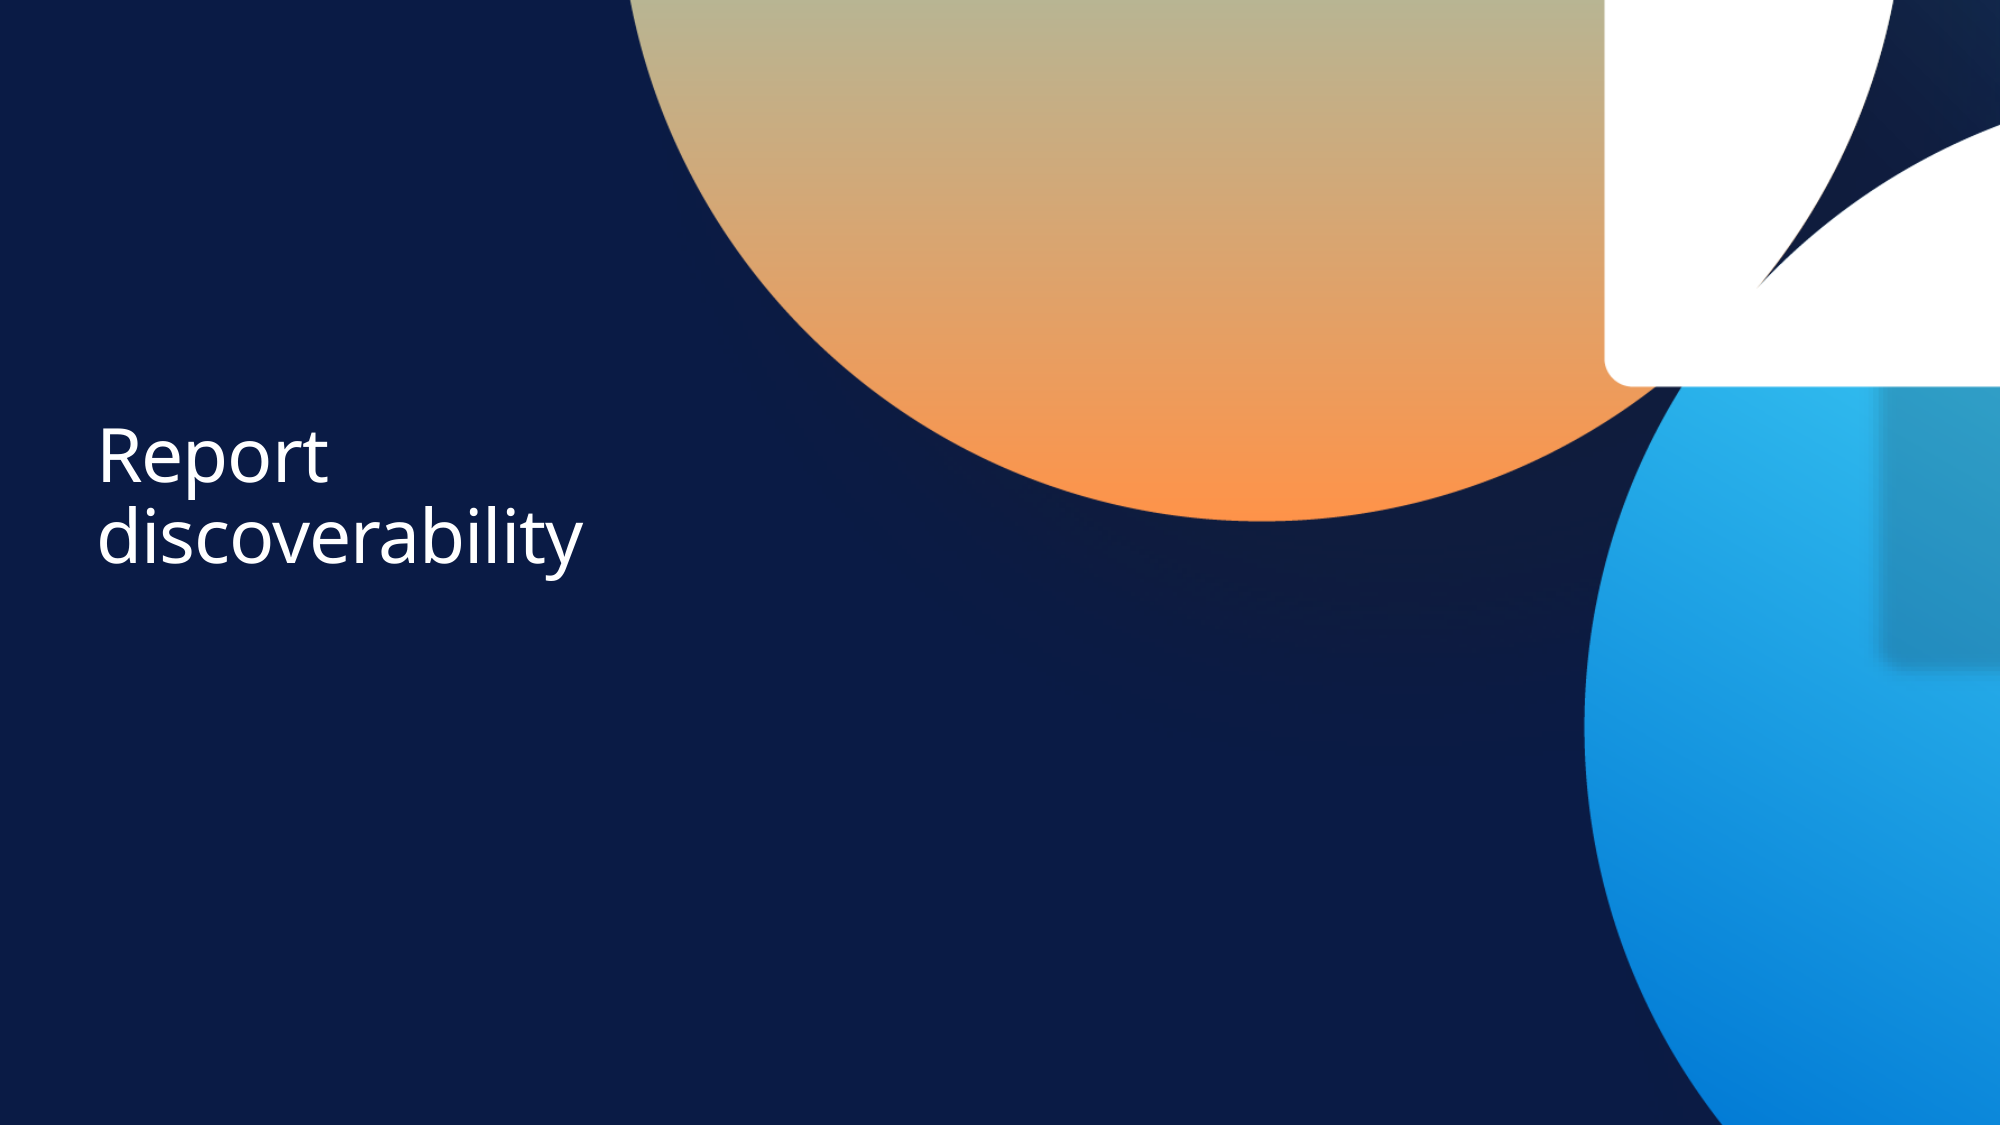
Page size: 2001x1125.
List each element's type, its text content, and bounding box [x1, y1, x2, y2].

picture [349, 0, 2000, 1125]
title Report discoverability [96, 416, 744, 580]
